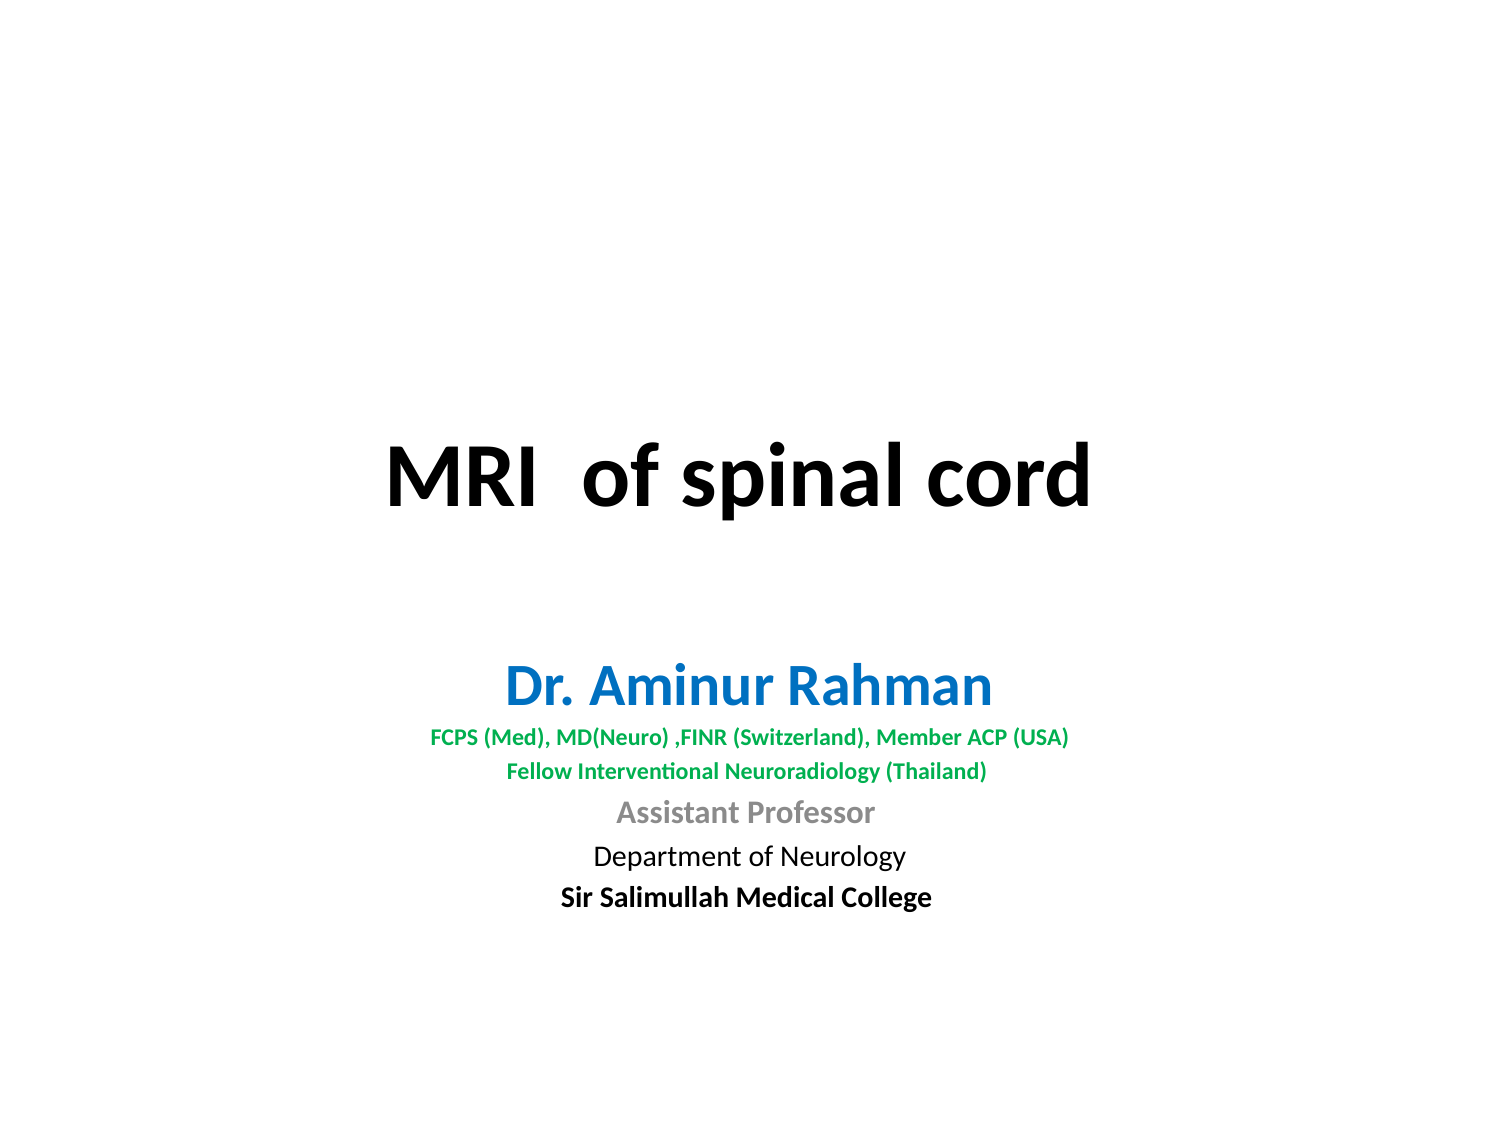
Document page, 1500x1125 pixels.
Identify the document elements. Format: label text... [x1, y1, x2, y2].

title MRI of spinal cord [112, 349, 1388, 591]
subtitle Dr. Aminur Rahman FCPS (Med), MD(Neuro) ,FINR (Switzerland), Member ACP (USA) Fellow Interventional Neuroradiology (Thailand) Assistant Professor Department of Neurology Sir Salimullah Medical College [225, 637, 1275, 925]
